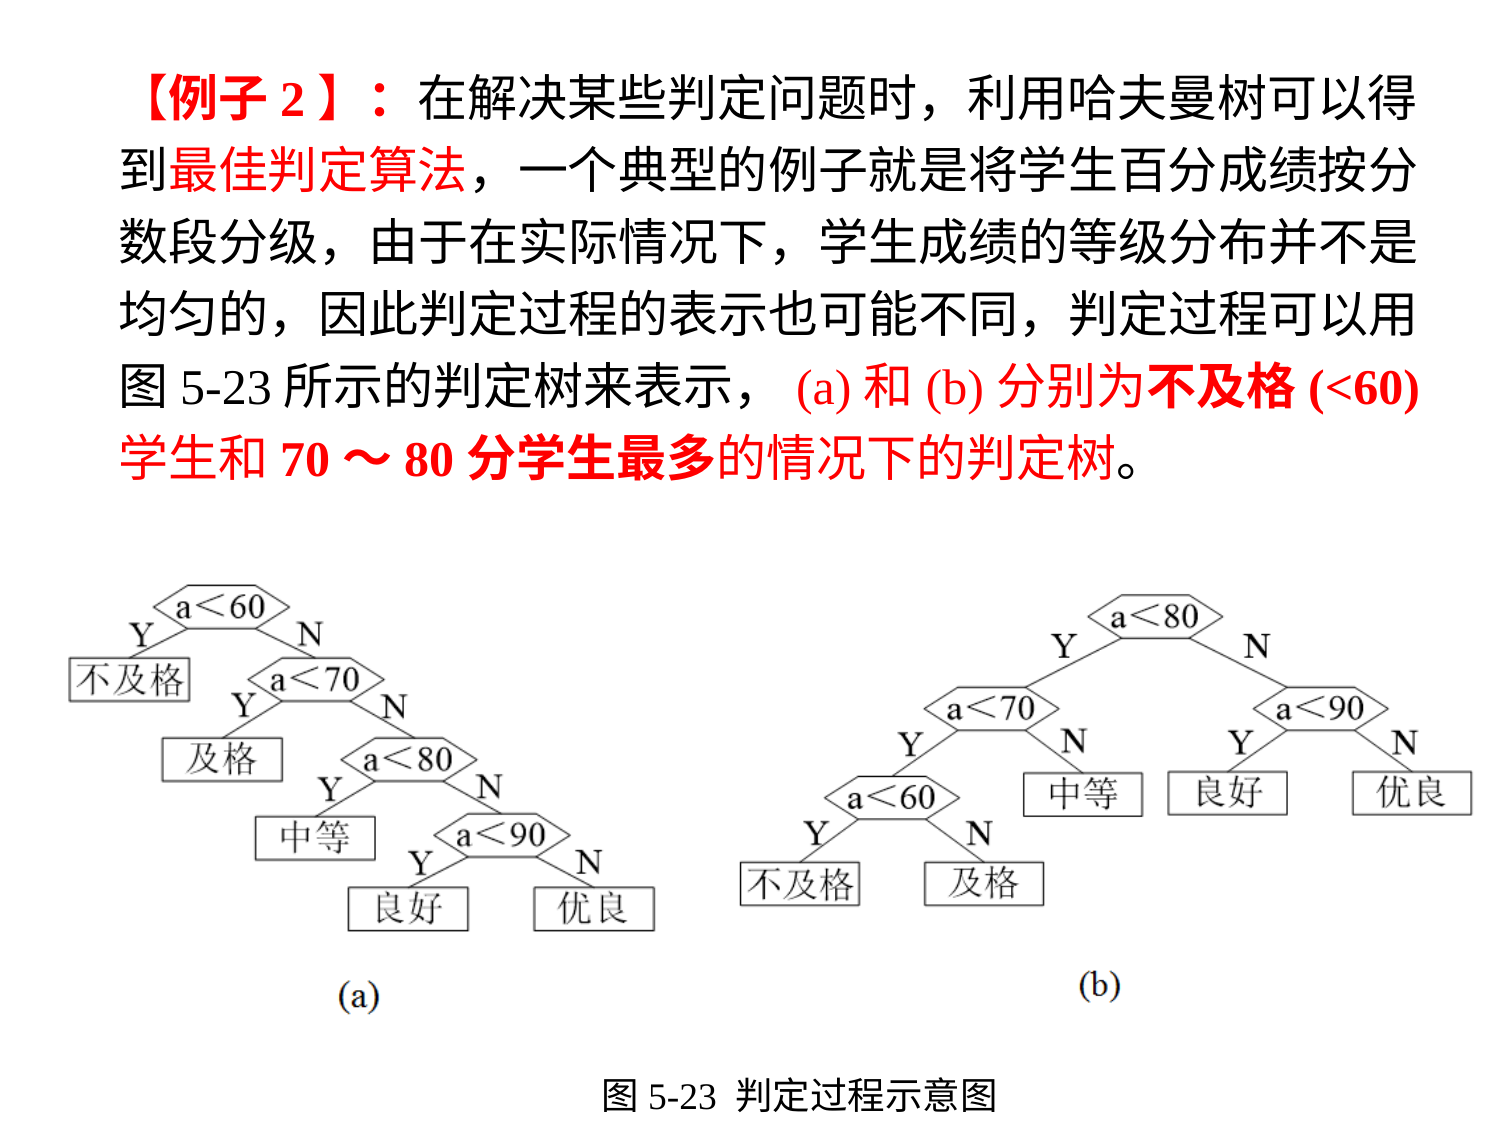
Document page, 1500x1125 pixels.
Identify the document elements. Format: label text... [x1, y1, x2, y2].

picture [46, 567, 676, 1020]
picture [702, 585, 1493, 1008]
list 【例子2】：在解决某些判定问题时，利用哈夫曼树可以得到最佳判定算法，一个典型的例子就是将学生百分成绩按分数段分级，由于在实际情况下，学生成绩的等级分布并不是均匀的，因此判定过程的表示也可能不同，判定过程可以用图5-23所示的判定树来表示，(a)和(b)分别为不及格(<60) 学生和70～80分学生最多的情况下的判定树。 [46, 46, 1442, 622]
text_box 图5-23 判定过程示意图 [586, 1064, 1013, 1125]
